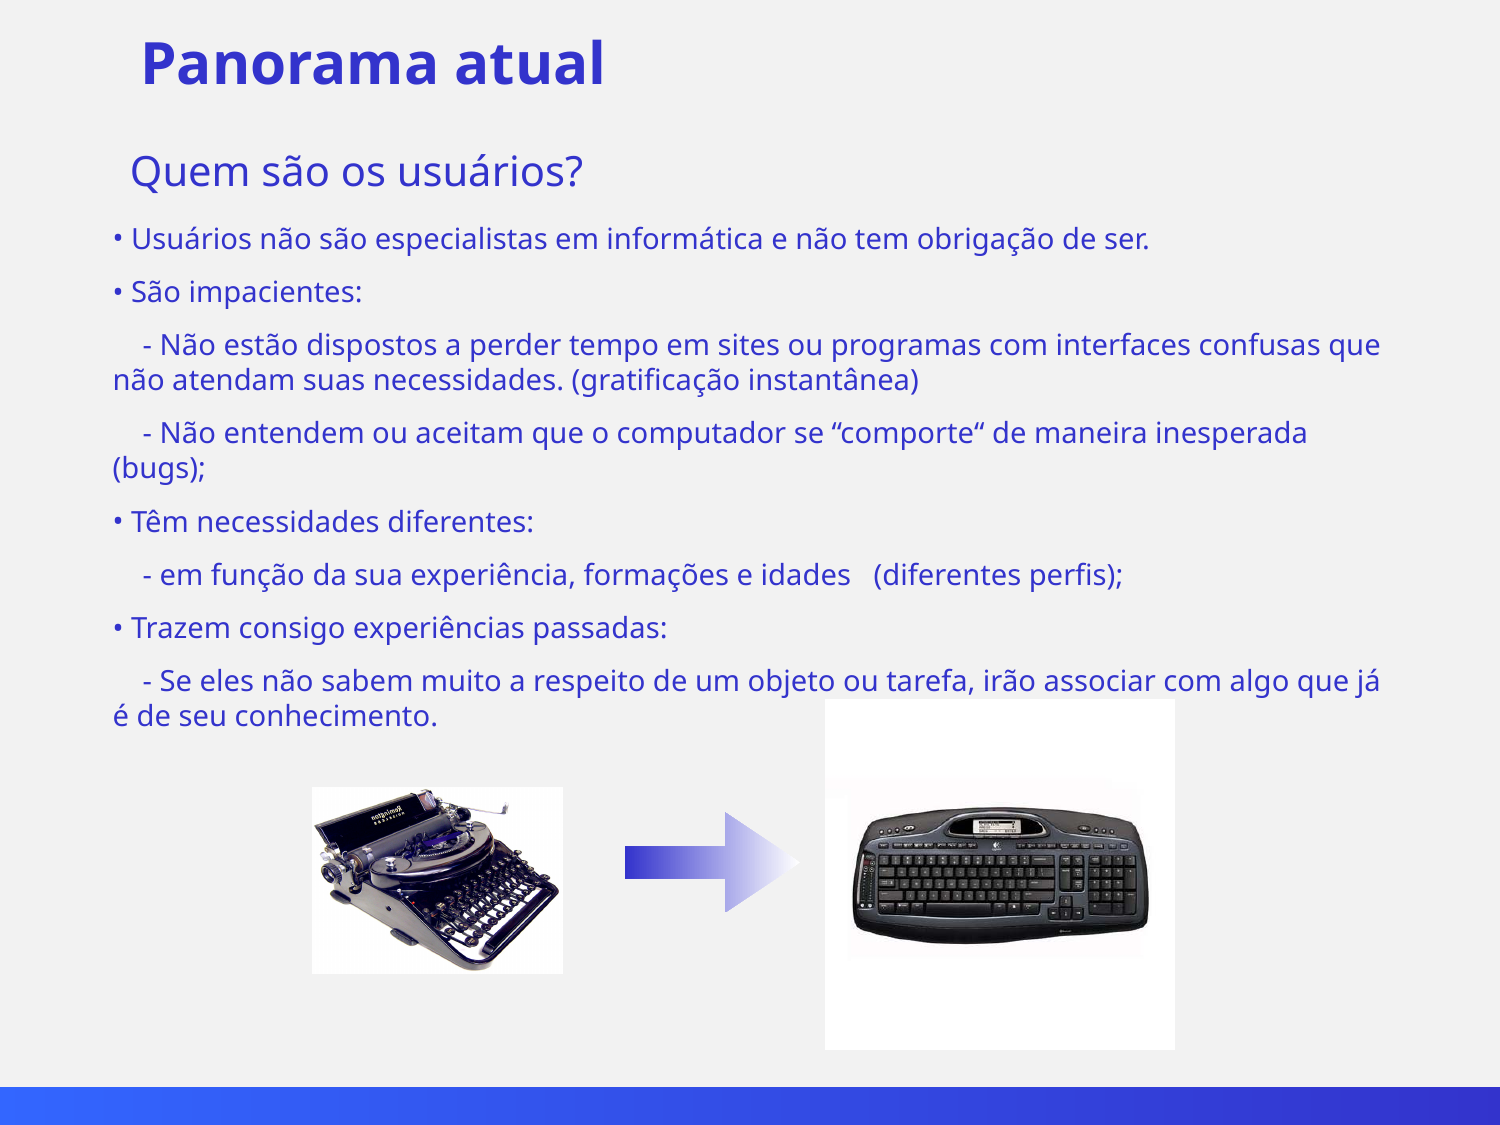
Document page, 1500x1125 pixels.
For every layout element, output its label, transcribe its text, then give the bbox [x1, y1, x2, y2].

text_box [624, 812, 800, 913]
picture [824, 699, 1175, 1050]
text_box [0, 1087, 1500, 1125]
text_box Usuários não são especialistas em informática e não tem obrigação de ser. São impacientes: - Não estão dispostos a perder tempo em sites ou programas com interfaces confusas que não atendam suas necessidades. (gratificação instantânea) - Não entendem ou aceitam que o computador se “comporte“ de maneira inesperada (bugs); Têm necessidades diferentes: - em função da sua experiência, formações e idades (diferentes perfis); Trazem consigo experiências passadas: - Se eles não sabem muito a respeito de um objeto ou tarefa, irão associar com algo que já é de seu conhecimento. [97, 212, 1411, 741]
picture [312, 787, 563, 974]
text_box Quem são os usuários? [115, 137, 606, 203]
text_box Panorama atual [125, 18, 629, 104]
